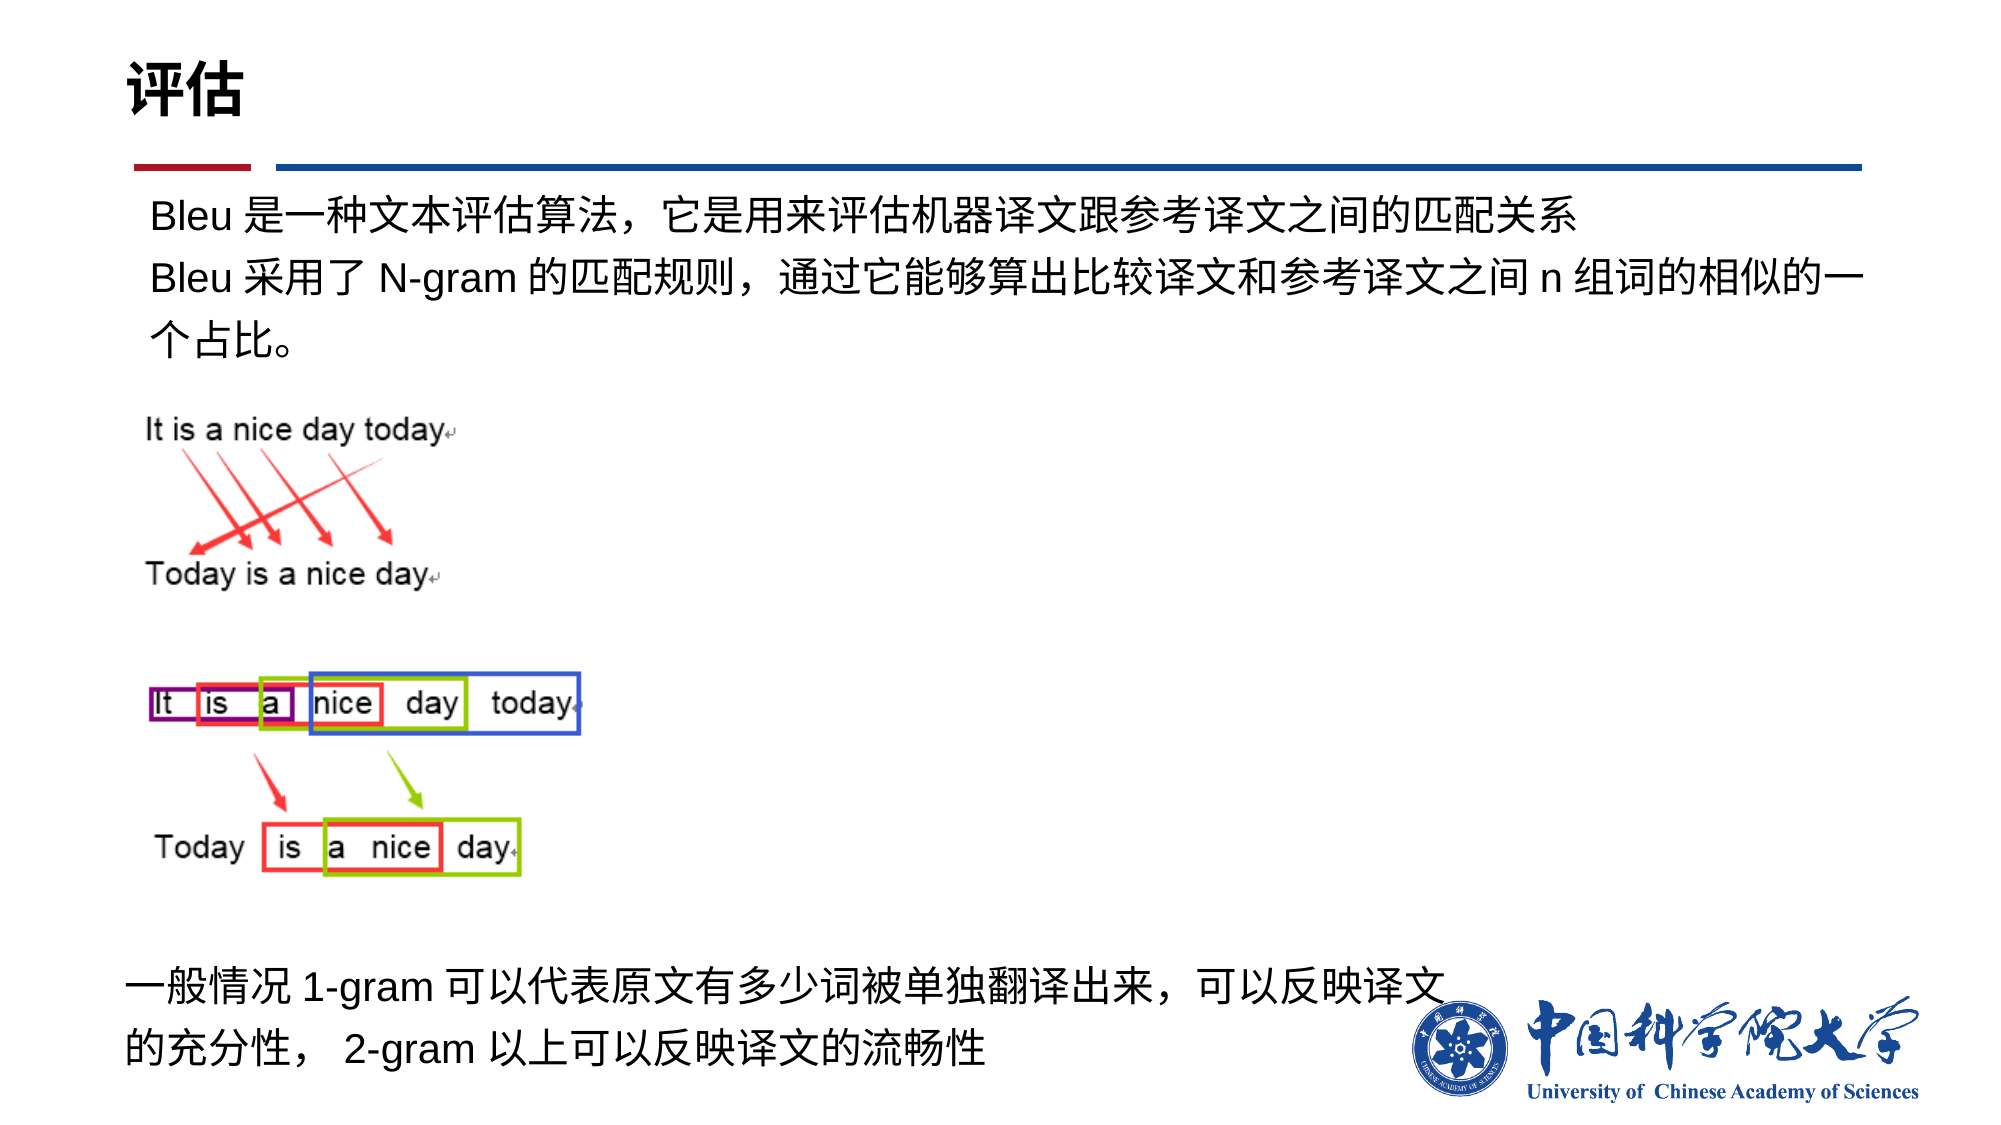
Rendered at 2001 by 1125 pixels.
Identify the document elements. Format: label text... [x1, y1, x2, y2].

text_box 一般情况1-gram可以代表原文有多少词被单独翻译出来，可以反映译文的充分性，2-gram以上可以反映译文的流畅性 [110, 939, 1500, 1080]
title 评估 [110, 25, 1890, 132]
picture [129, 656, 655, 896]
picture [134, 395, 487, 607]
picture [1412, 996, 1919, 1103]
text_box Bleu是一种文本评估算法，它是用来评估机器译文跟参考译文之间的匹配关系 Bleu采用了N-gram的匹配规则，通过它能够算出比较译文和参考译文之间n组词的相似的一个占比。 [134, 168, 1890, 371]
